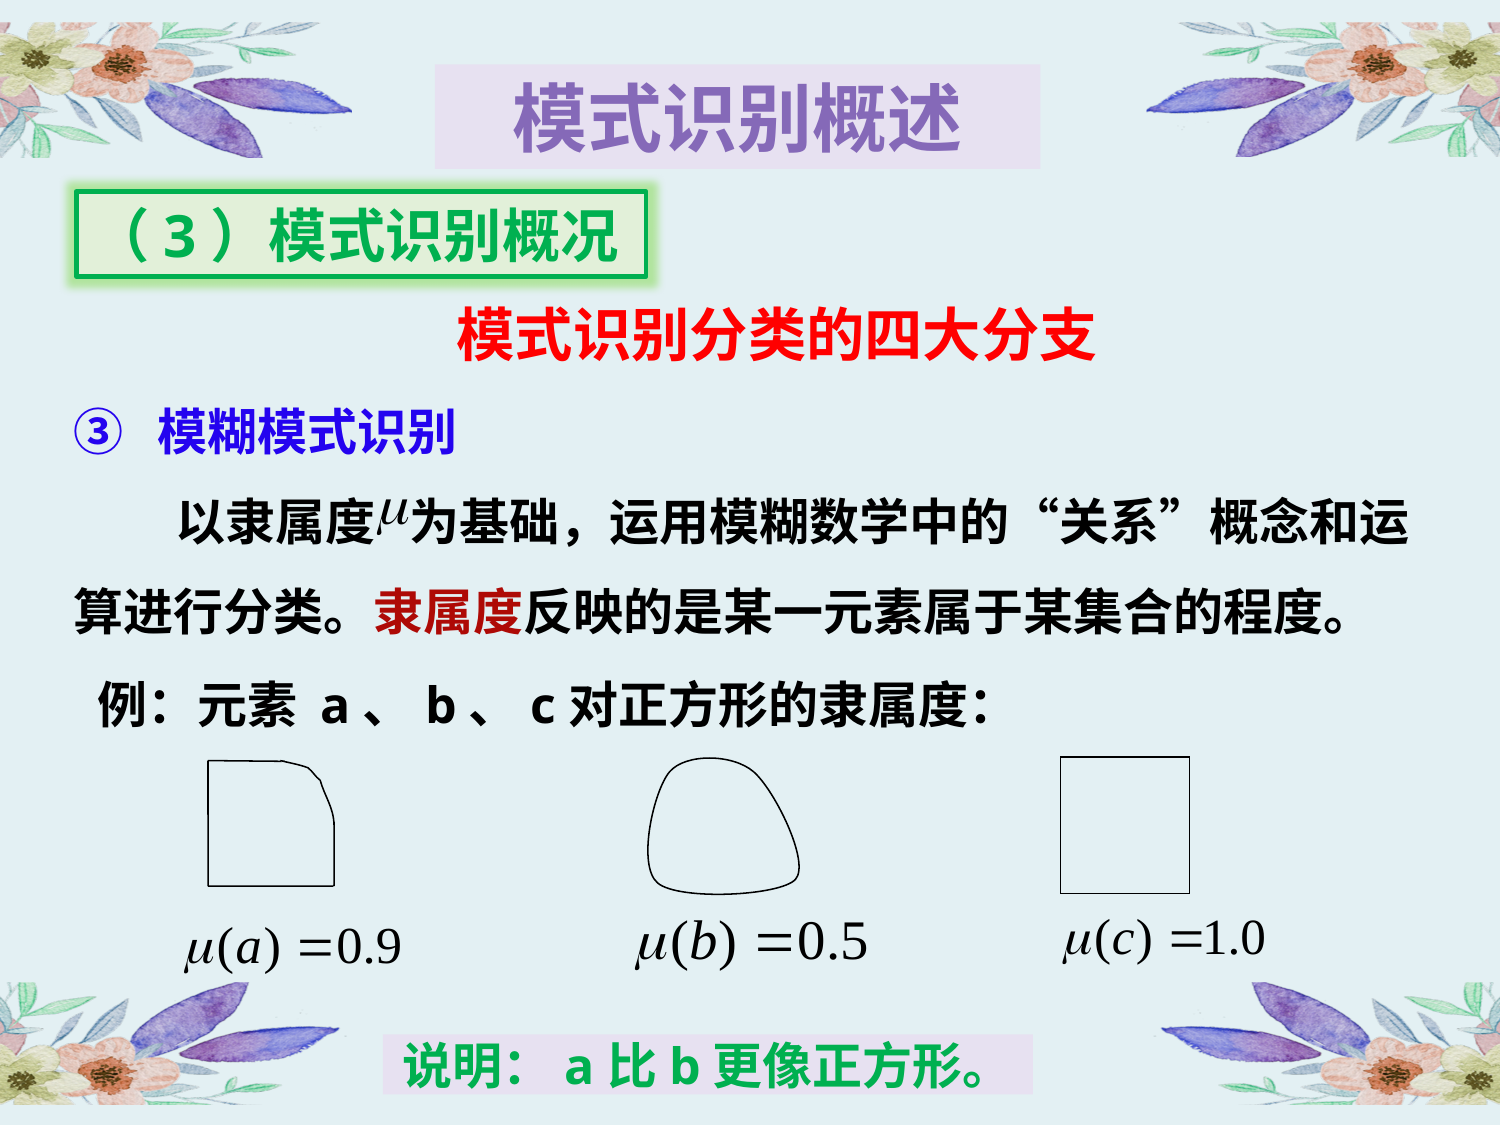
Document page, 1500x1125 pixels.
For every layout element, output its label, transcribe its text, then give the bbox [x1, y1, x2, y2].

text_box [365, 487, 423, 548]
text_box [173, 907, 1274, 986]
picture [0, 23, 352, 158]
text_box 模式识别分类的四大分支 [429, 277, 1098, 369]
text_box 说明：a比b更像正方形。 [382, 1034, 1033, 1095]
picture [1036, 983, 1500, 1105]
text_box 模式识别概述 [434, 64, 1041, 169]
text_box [207, 753, 1190, 901]
text_box 例：元素 a、b、c对正方形的隶属度： [47, 655, 1141, 734]
text_box （3）模式识别概况 [76, 191, 647, 277]
picture [0, 983, 464, 1105]
picture [1147, 23, 1500, 157]
text_box ③ 模糊模式识别 以隶属度 为基础，运用模糊数学中的“关系”概念和运算进行分类。隶属度反映的是某一元素属于某集合的程度。 [73, 370, 1454, 641]
